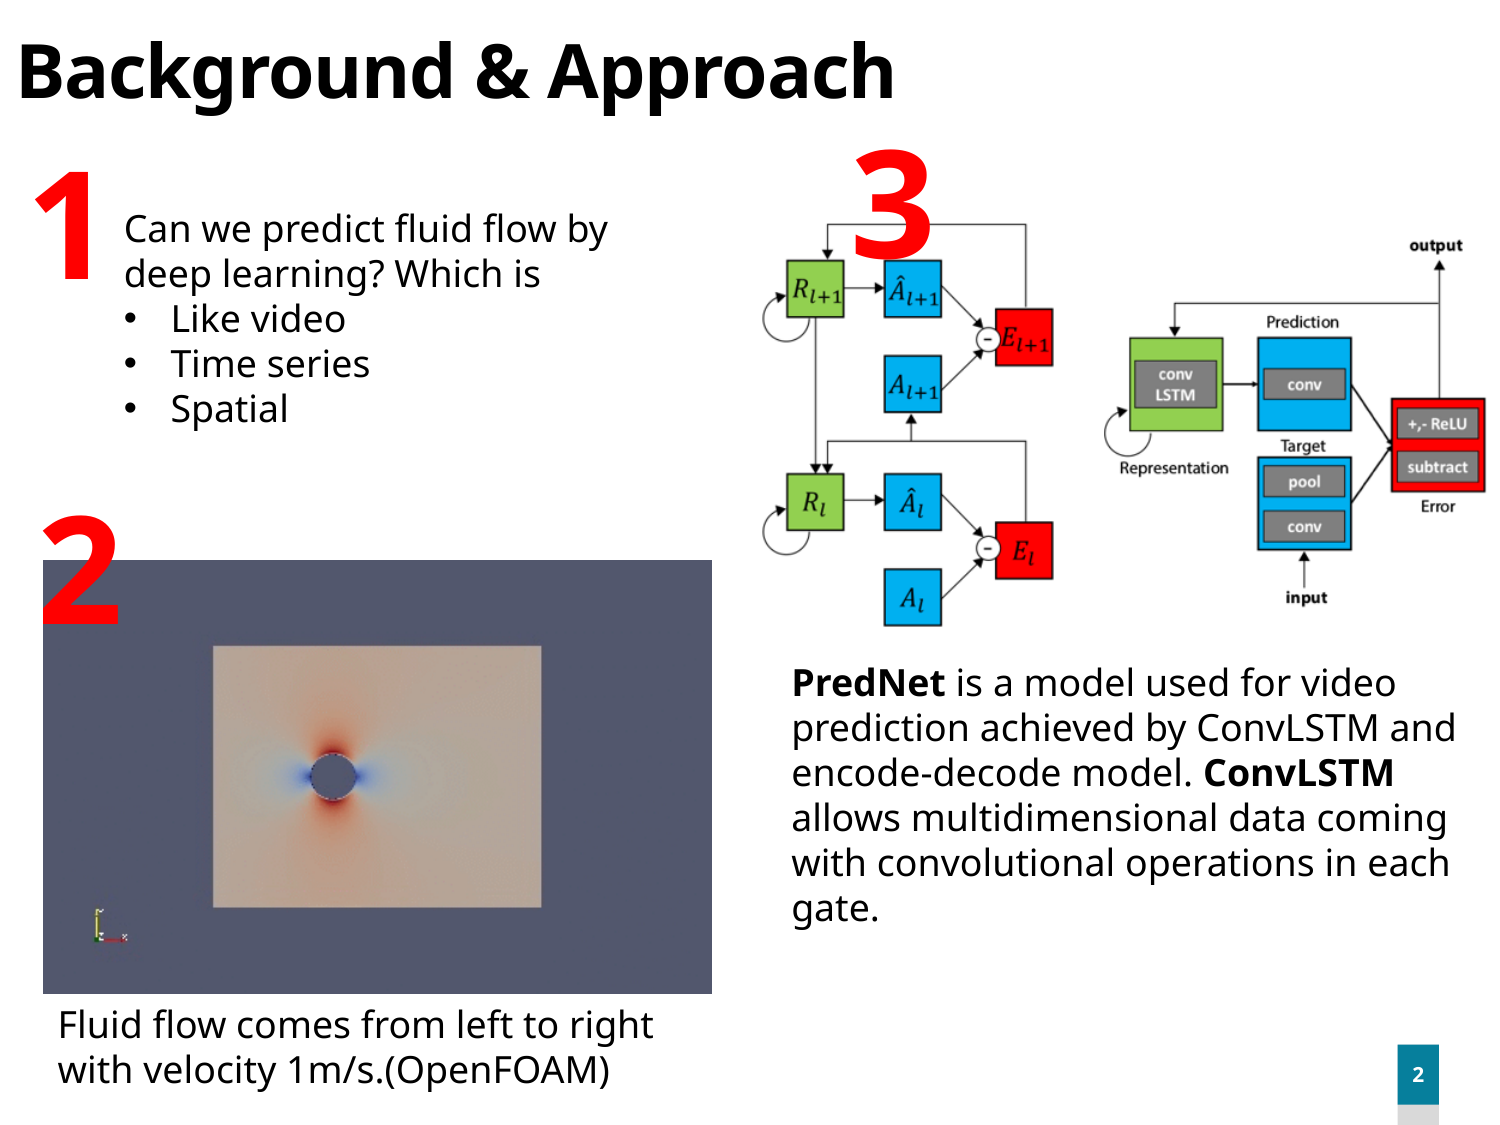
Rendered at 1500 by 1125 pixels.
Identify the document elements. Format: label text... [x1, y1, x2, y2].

title Background & Approach [0, 25, 1305, 123]
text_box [760, 100, 1494, 938]
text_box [4, 122, 713, 441]
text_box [15, 467, 712, 1100]
